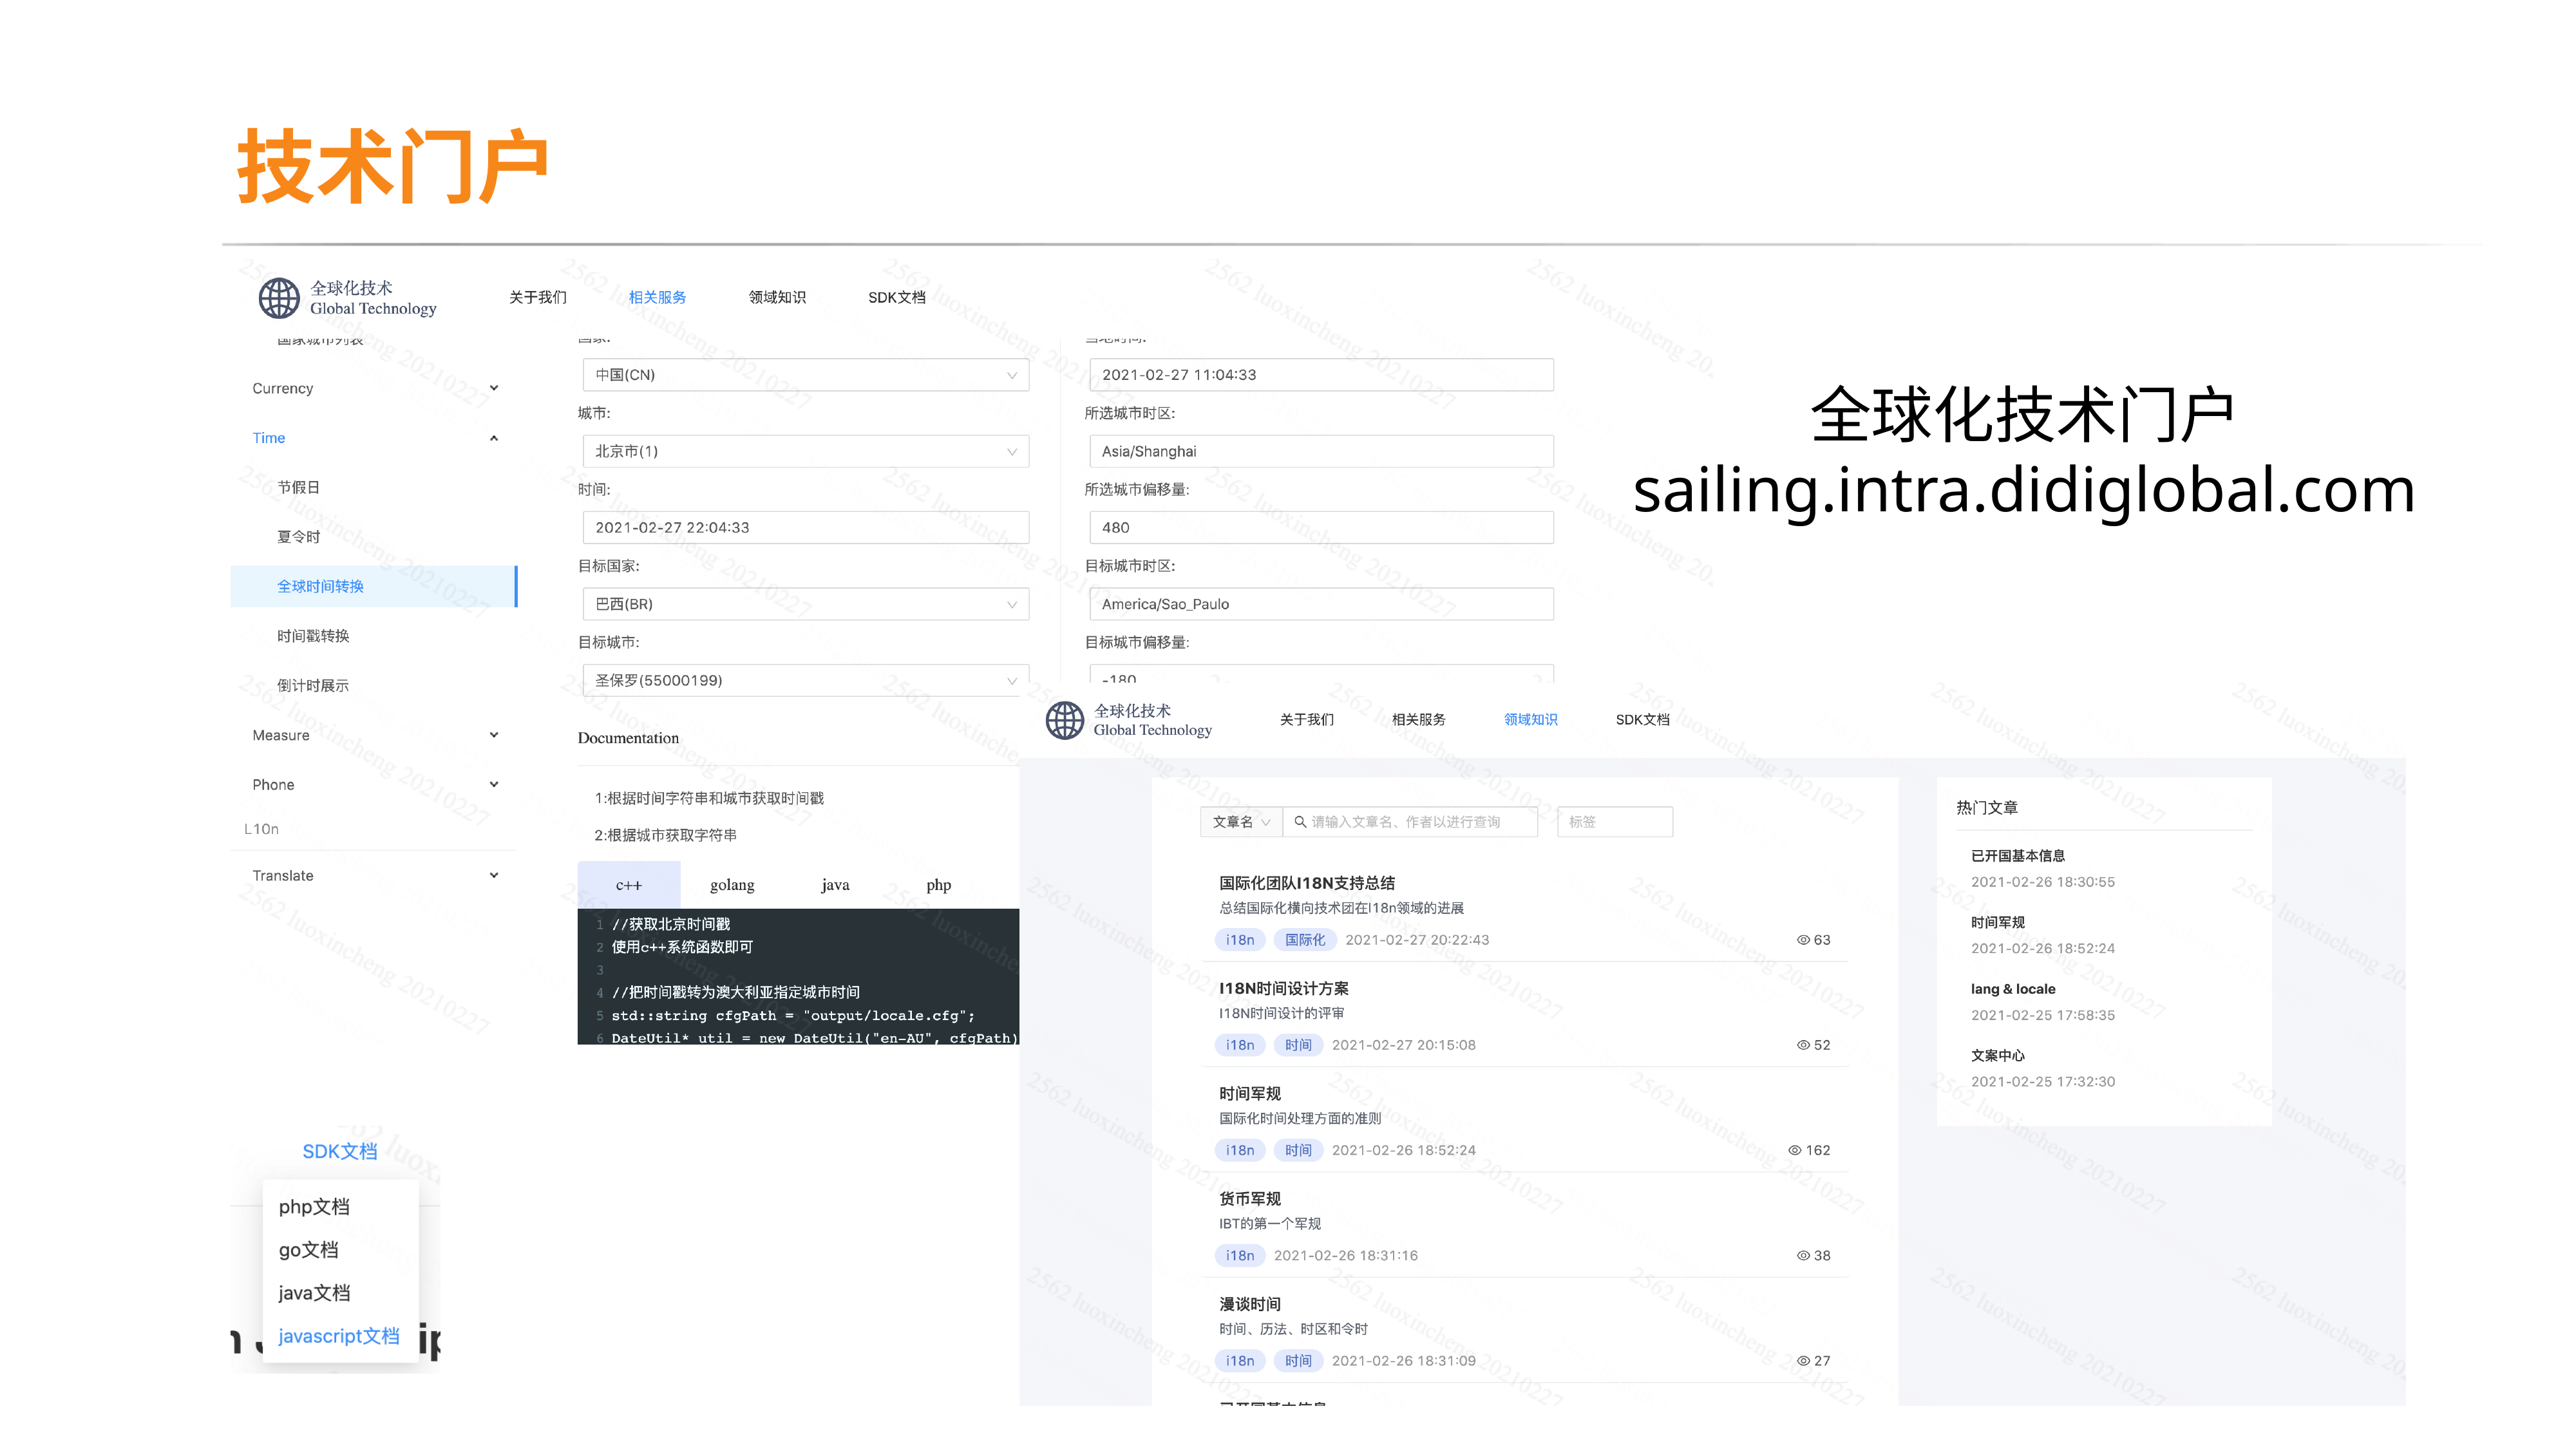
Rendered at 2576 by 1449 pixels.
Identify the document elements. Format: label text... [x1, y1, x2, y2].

title 技术门户 [231, 66, 1827, 218]
text_box 全球化技术门户 sailing.intra.didiglobal.com [1716, 372, 2423, 528]
picture [222, 243, 2483, 249]
picture [231, 1126, 441, 1374]
picture [231, 259, 2406, 1406]
